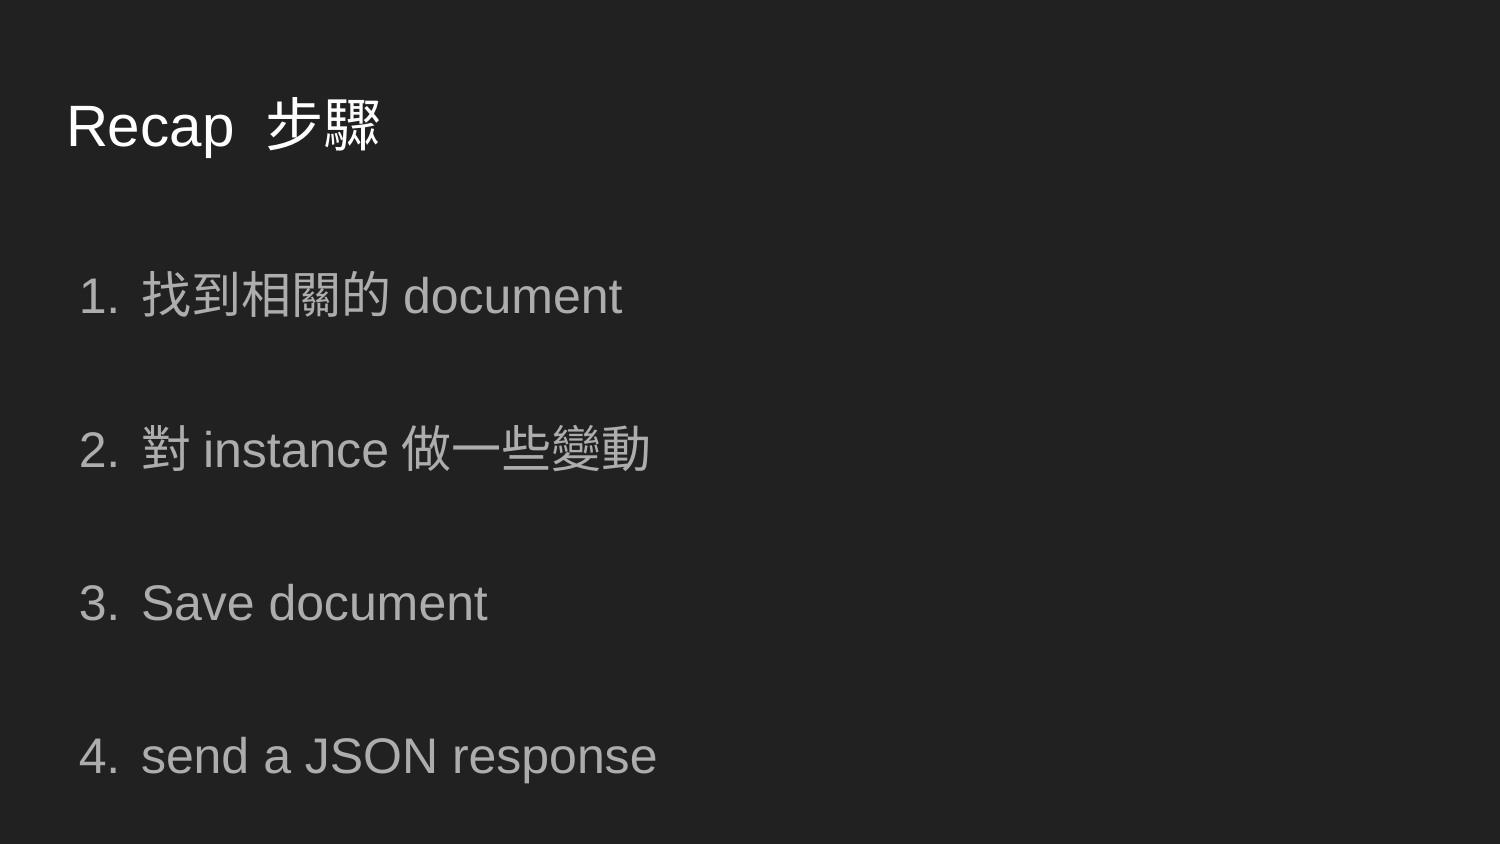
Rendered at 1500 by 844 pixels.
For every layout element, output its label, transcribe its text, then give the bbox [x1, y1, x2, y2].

list 找到相關的document 對instance做一些變動 Save document send a JSON response [51, 189, 1449, 750]
title Recap 步驟 [51, 72, 1449, 167]
